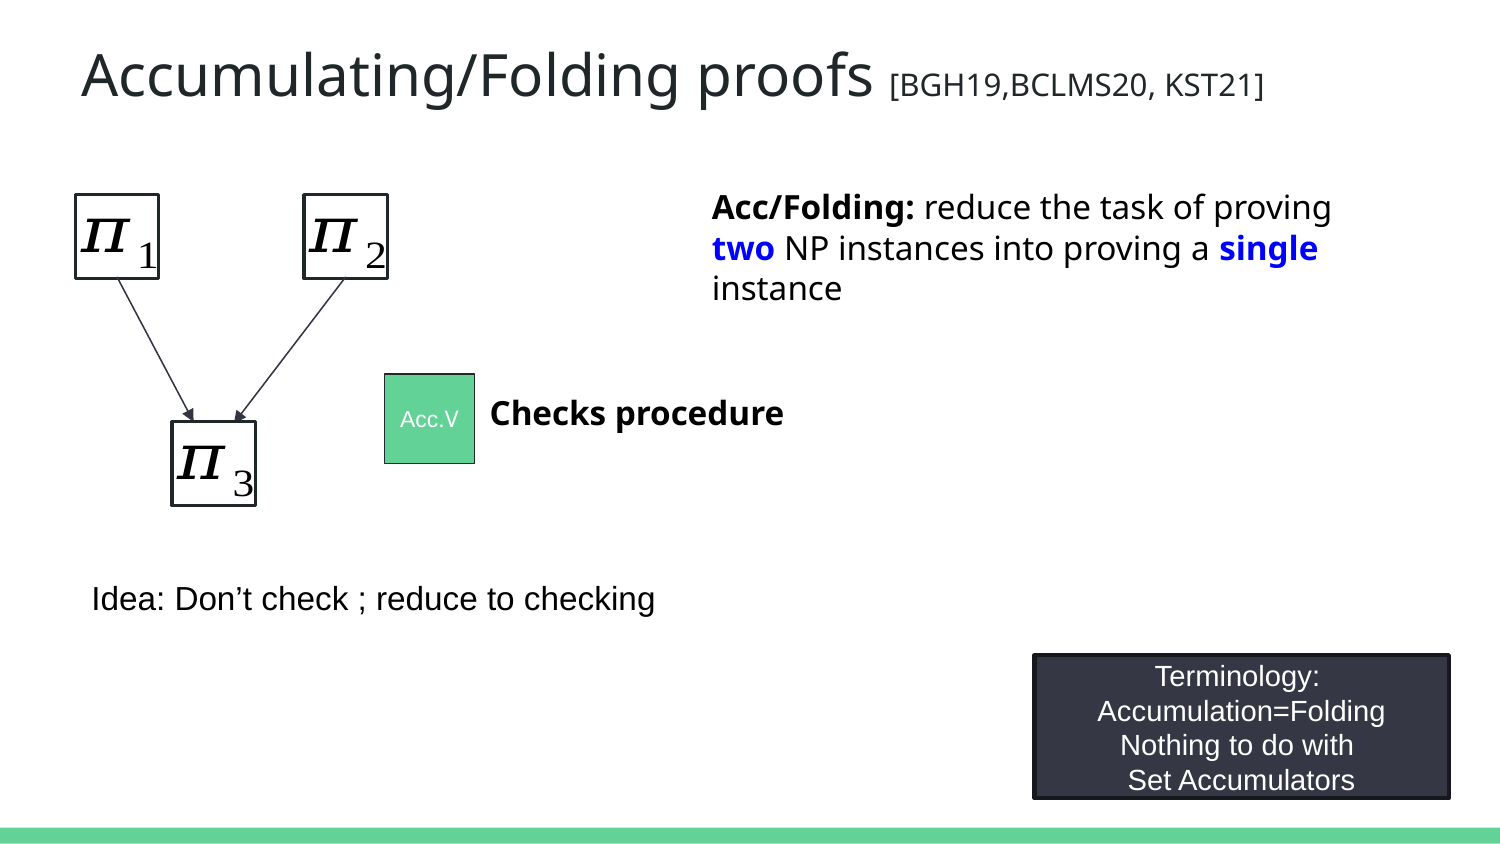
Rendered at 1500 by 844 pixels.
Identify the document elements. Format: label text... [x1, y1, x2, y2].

text_box Terminology: Accumulation=Folding Nothing to do with Set Accumulators [1032, 653, 1451, 800]
text_box Checks procedure [474, 377, 1154, 447]
title Accumulating/Folding proofs [BGH19,BCLMS20, KST21] [51, 23, 1449, 117]
text_box Acc/Folding: reduce the task of proving two NP instances into proving a single instance [696, 171, 1377, 322]
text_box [116, 276, 194, 423]
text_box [233, 276, 347, 424]
text_box Acc.V [384, 373, 475, 464]
